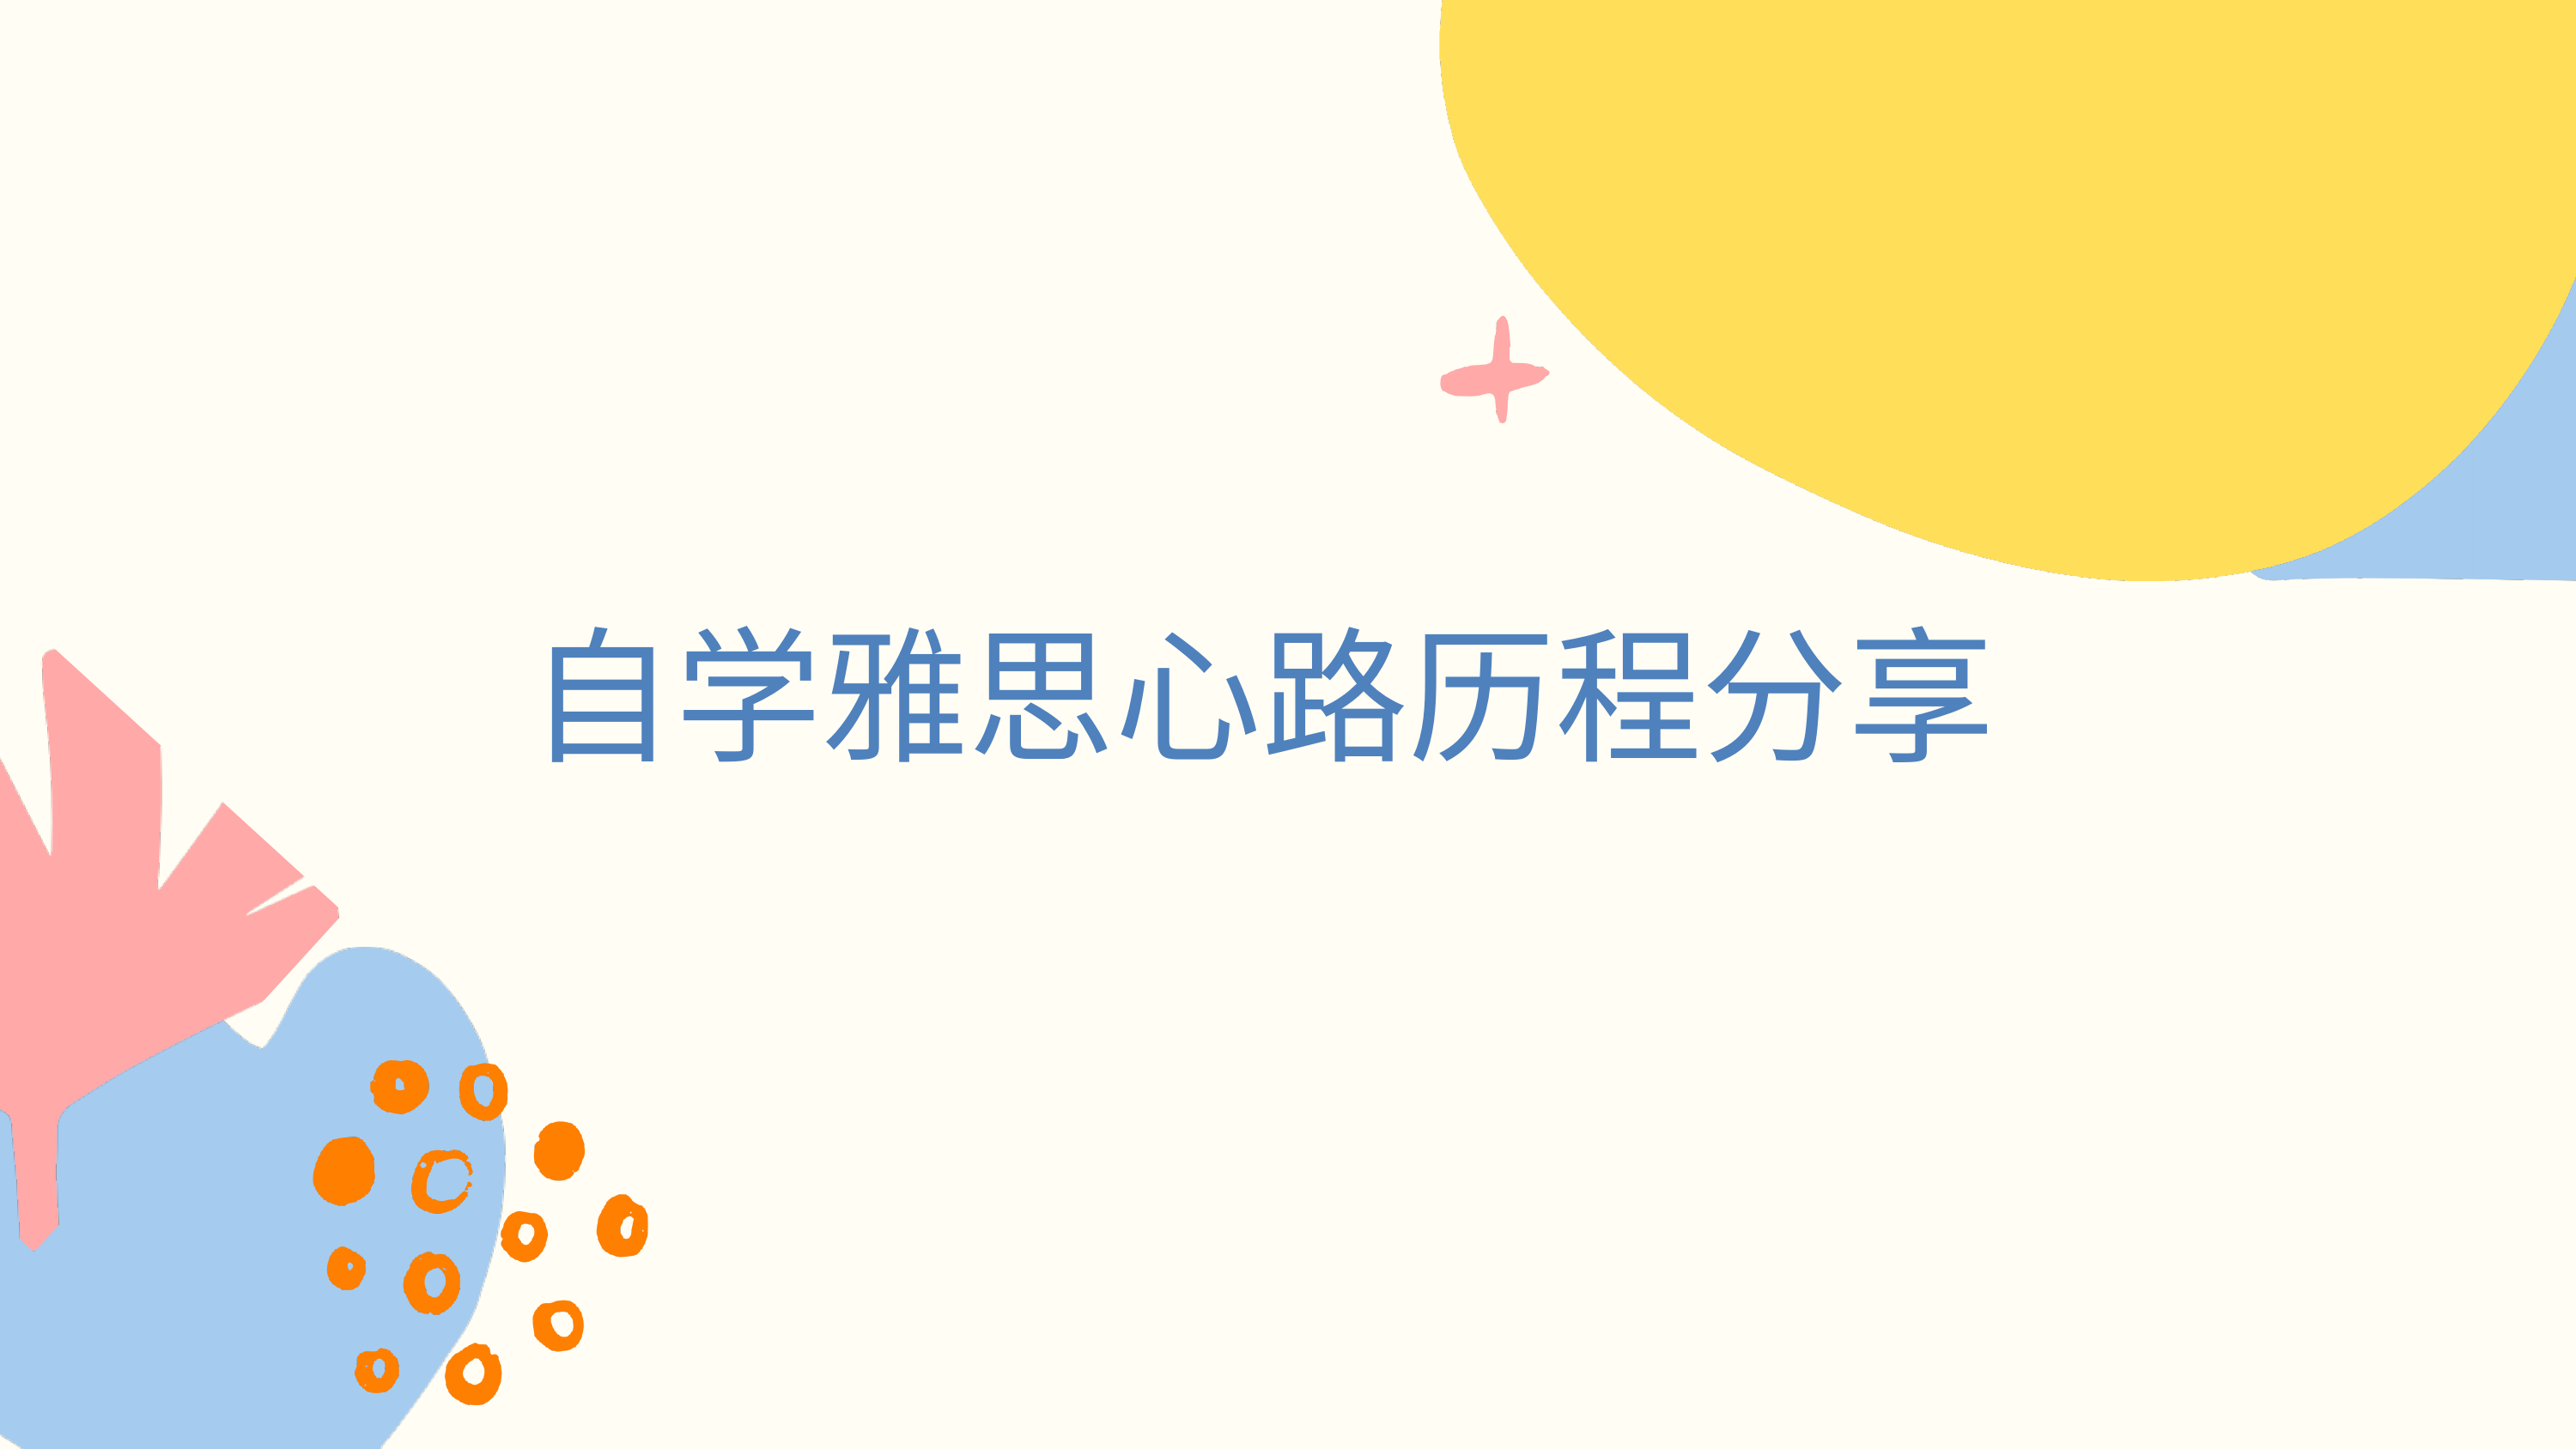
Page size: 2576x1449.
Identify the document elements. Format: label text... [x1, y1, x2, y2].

text_box [0, 643, 344, 1252]
text_box [1439, 0, 2576, 581]
text_box [0, 947, 508, 1449]
text_box [313, 1060, 648, 1406]
text_box 自学雅思心路历程分享 [528, 603, 2576, 780]
